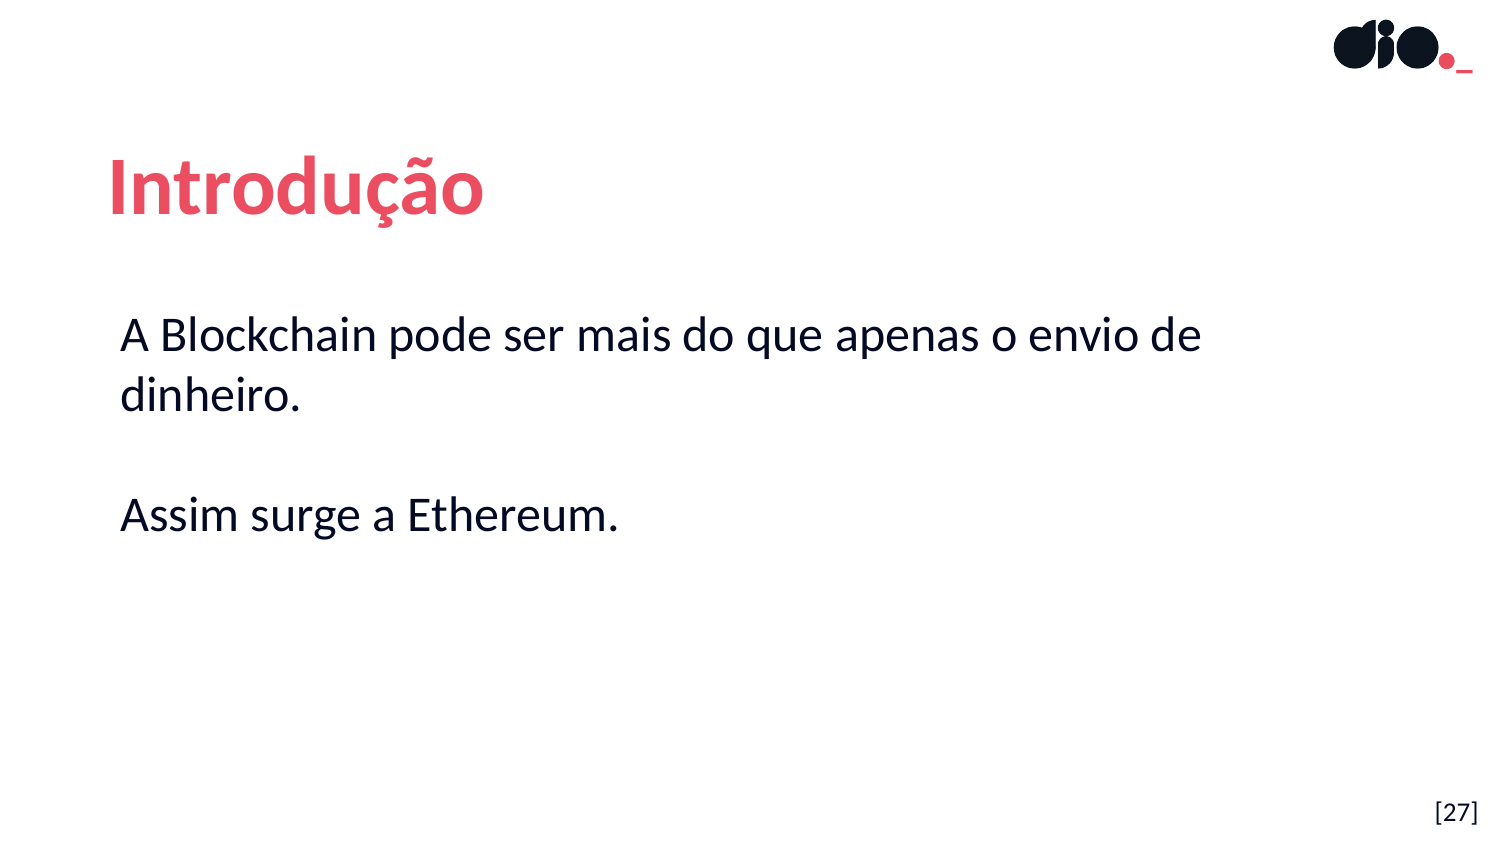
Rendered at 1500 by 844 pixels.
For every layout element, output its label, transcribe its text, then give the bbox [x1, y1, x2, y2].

slide_number [27] [1403, 779, 1494, 844]
picture [1333, 19, 1473, 74]
text_box Introdução [92, 104, 1408, 243]
text_box A Blockchain pode ser mais do que apenas o envio de dinheiro. Assim surge a Ethereum. [92, 253, 1408, 590]
